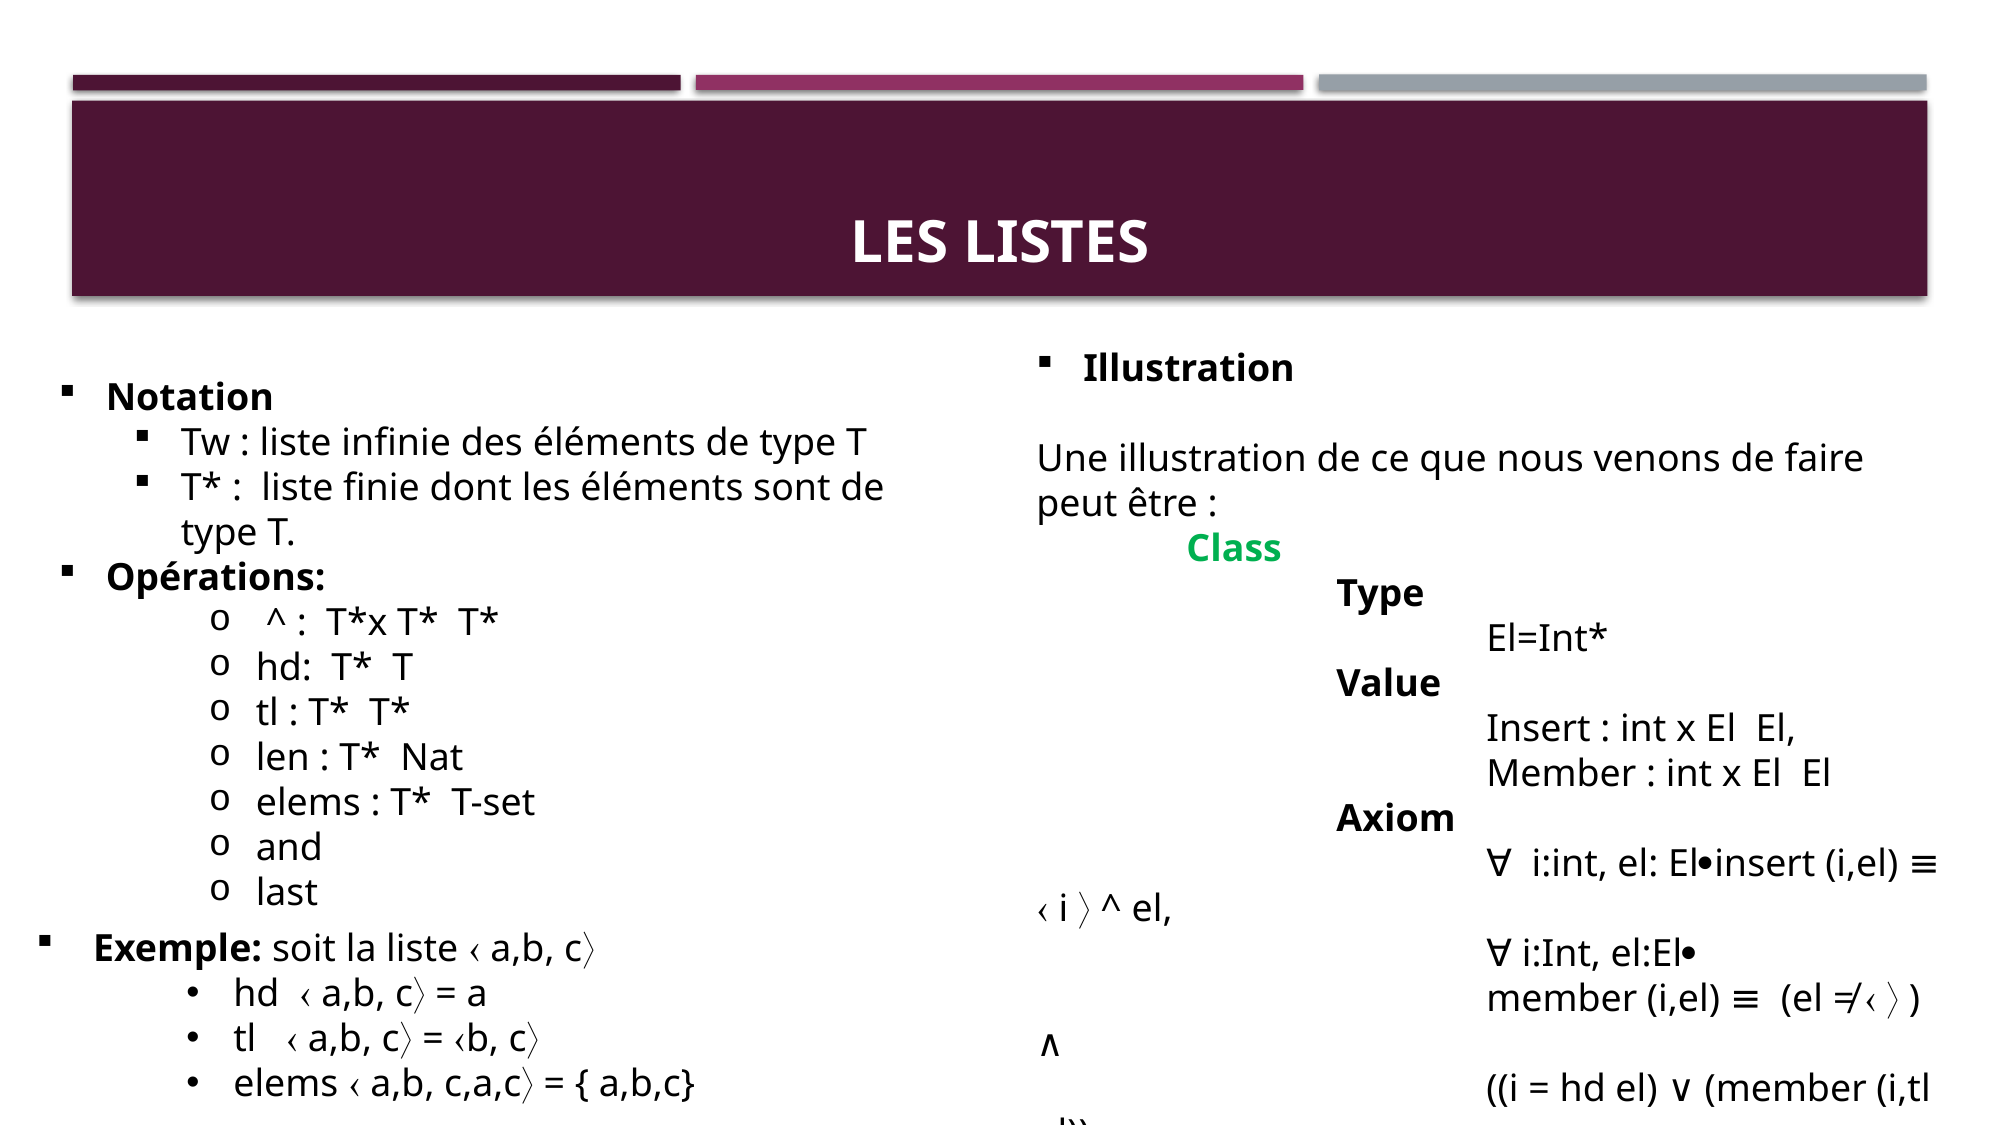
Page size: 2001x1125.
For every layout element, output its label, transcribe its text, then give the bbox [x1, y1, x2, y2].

text_box Exemple: soit la liste  a,b, c hd  a,b, c = a tl  a,b, c = b, c elems  a,b, c,a,c = { a,b,c} [21, 916, 1022, 1111]
title Les listes [95, 115, 1905, 282]
